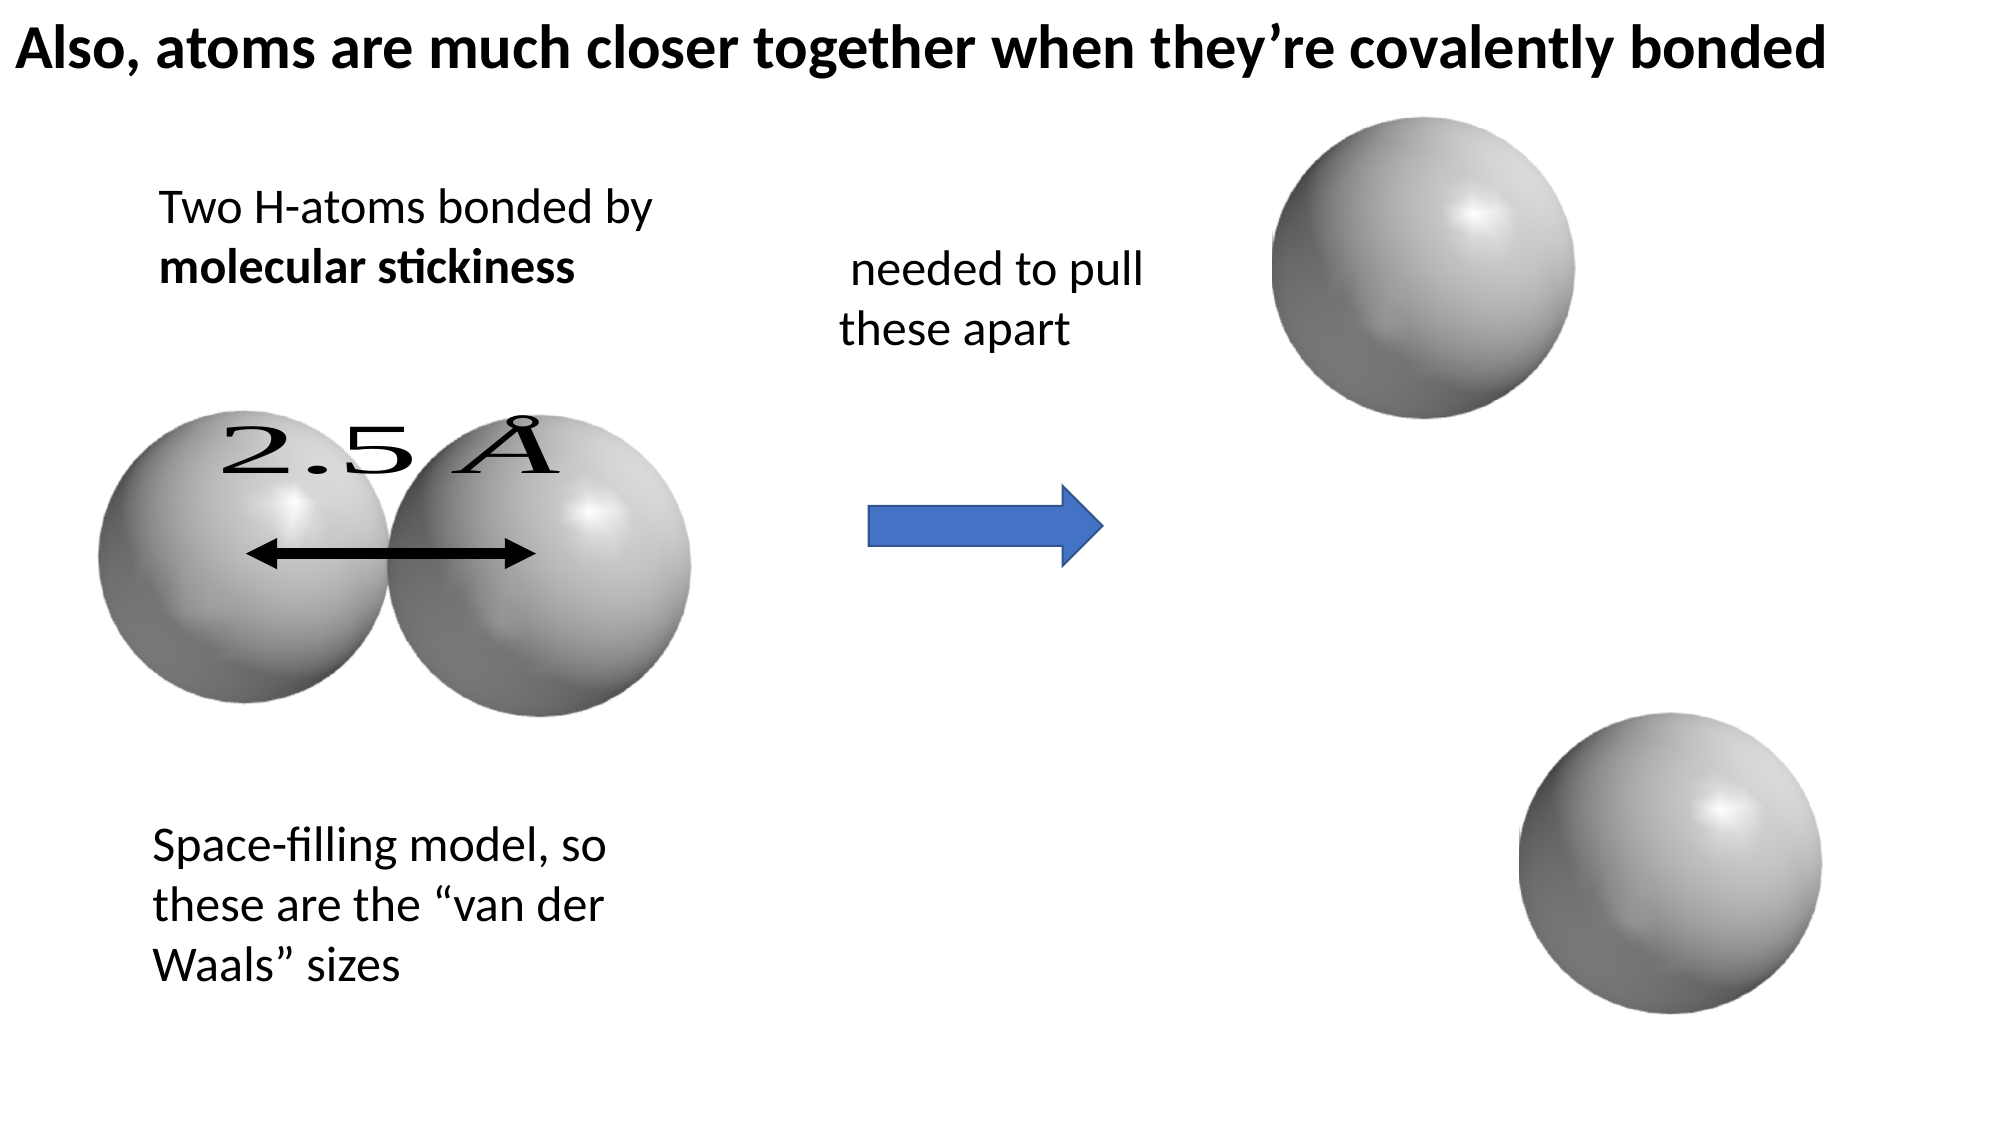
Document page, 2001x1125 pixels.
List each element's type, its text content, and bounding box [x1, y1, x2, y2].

text_box [867, 483, 1104, 569]
title Also, atoms are much closer together when they’re covalently bonded [0, 0, 2000, 98]
picture [1272, 100, 1592, 429]
picture [1519, 695, 1839, 1025]
text_box Two H-atoms bonded by molecular stickiness [144, 166, 673, 301]
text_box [215, 411, 568, 554]
picture [37, 398, 780, 727]
text_box Space-filling model, so these are the “van der Waals” sizes [137, 804, 667, 999]
